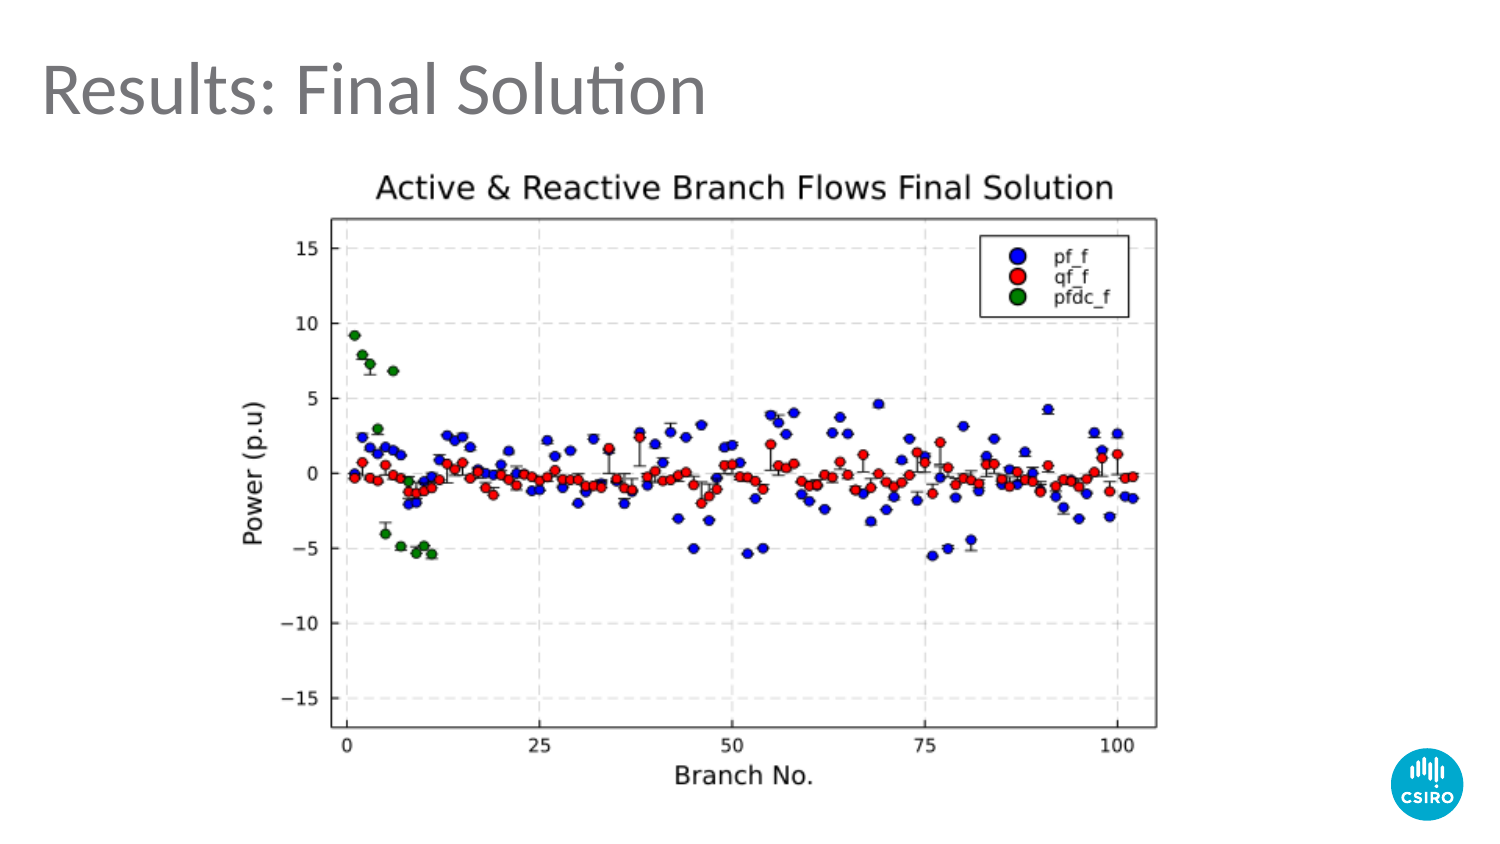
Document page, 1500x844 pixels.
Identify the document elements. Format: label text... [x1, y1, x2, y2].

picture [237, 171, 1176, 798]
title Results: Final Solution [41, 39, 1459, 145]
